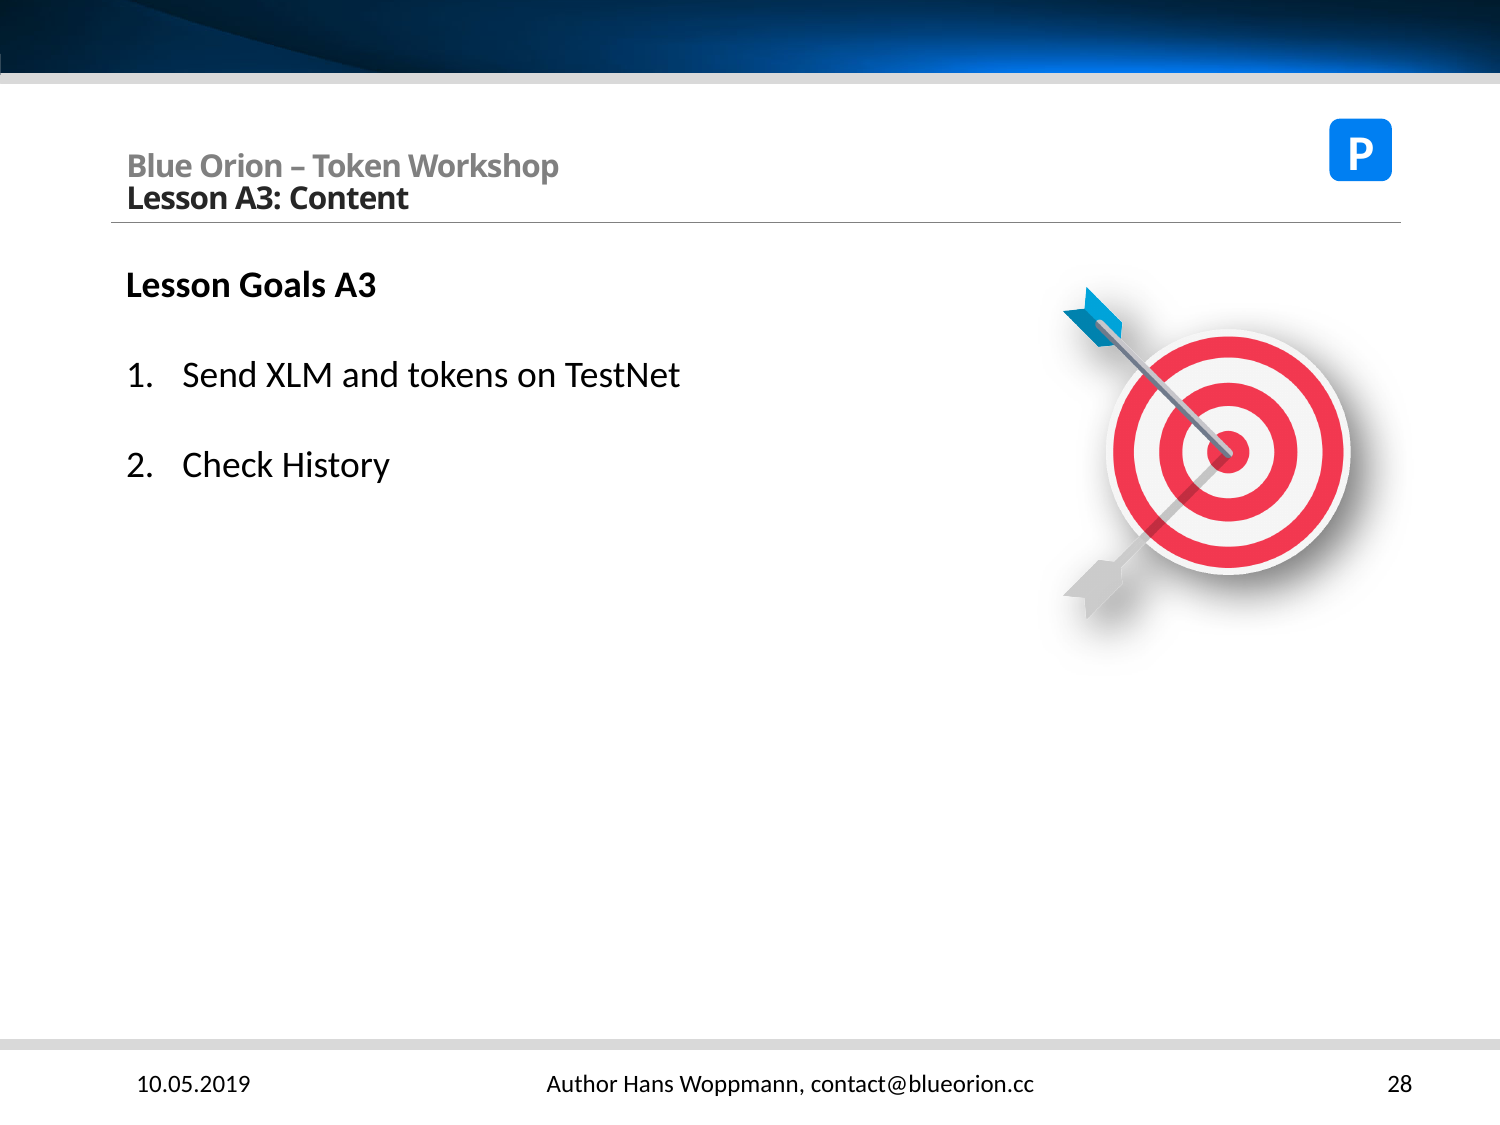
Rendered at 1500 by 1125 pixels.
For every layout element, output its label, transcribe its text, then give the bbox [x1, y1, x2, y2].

picture [0, 0, 1500, 73]
title Blue Orion – Token Workshop Lesson A3: Content [111, 143, 1402, 224]
picture [1022, 271, 1393, 635]
text_box P [1328, 117, 1394, 143]
text_box Lesson Goals A3 Send XLM and tokens on TestNet Check History [111, 252, 1343, 627]
